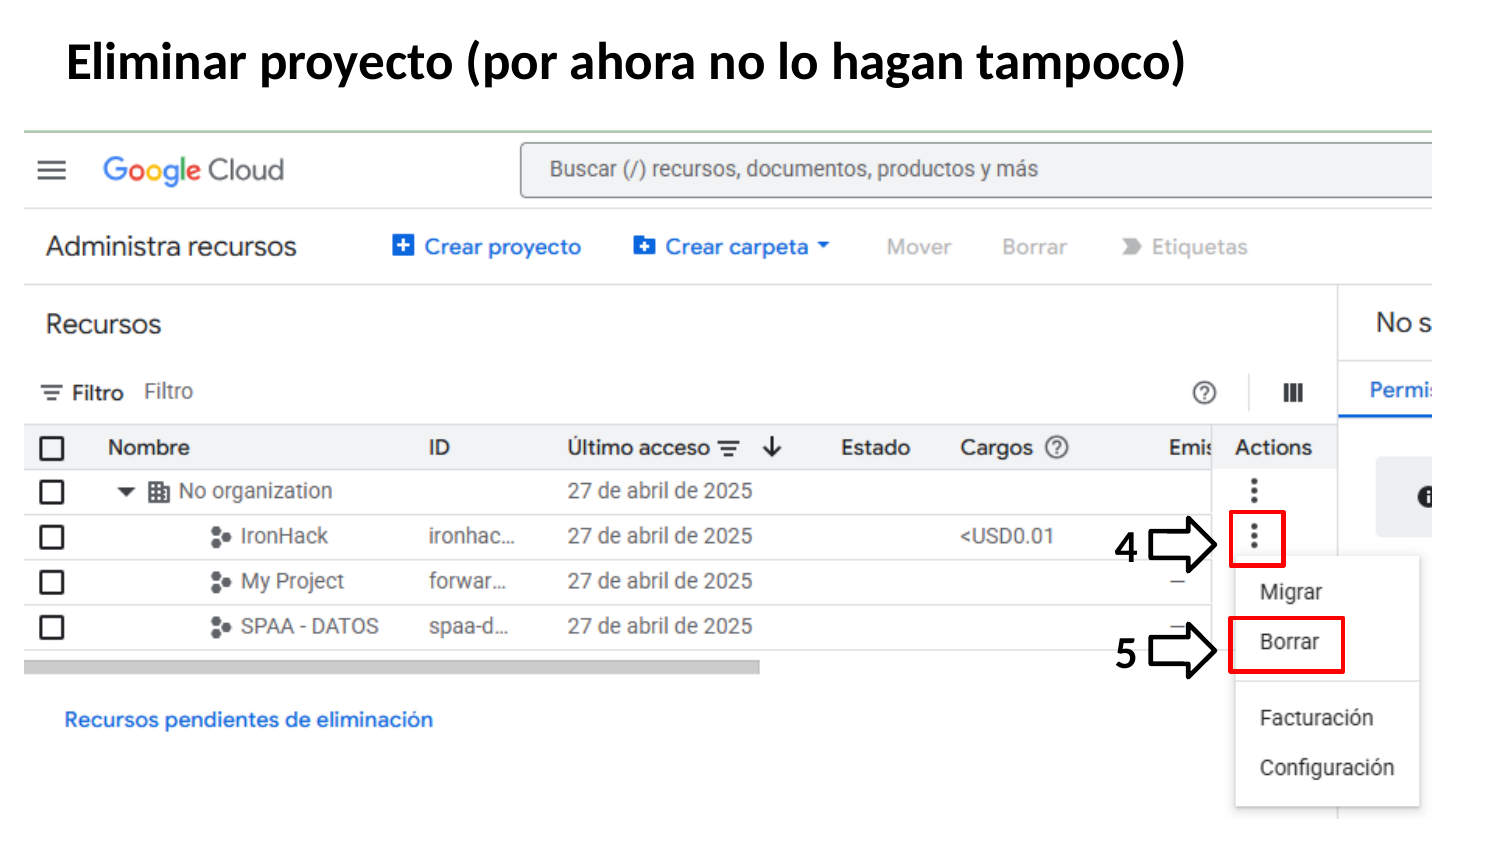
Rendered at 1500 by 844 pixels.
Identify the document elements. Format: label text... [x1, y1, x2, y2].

picture [24, 130, 1432, 819]
title Eliminar proyecto (por ahora no lo hagan tampoco) [51, 11, 1449, 106]
